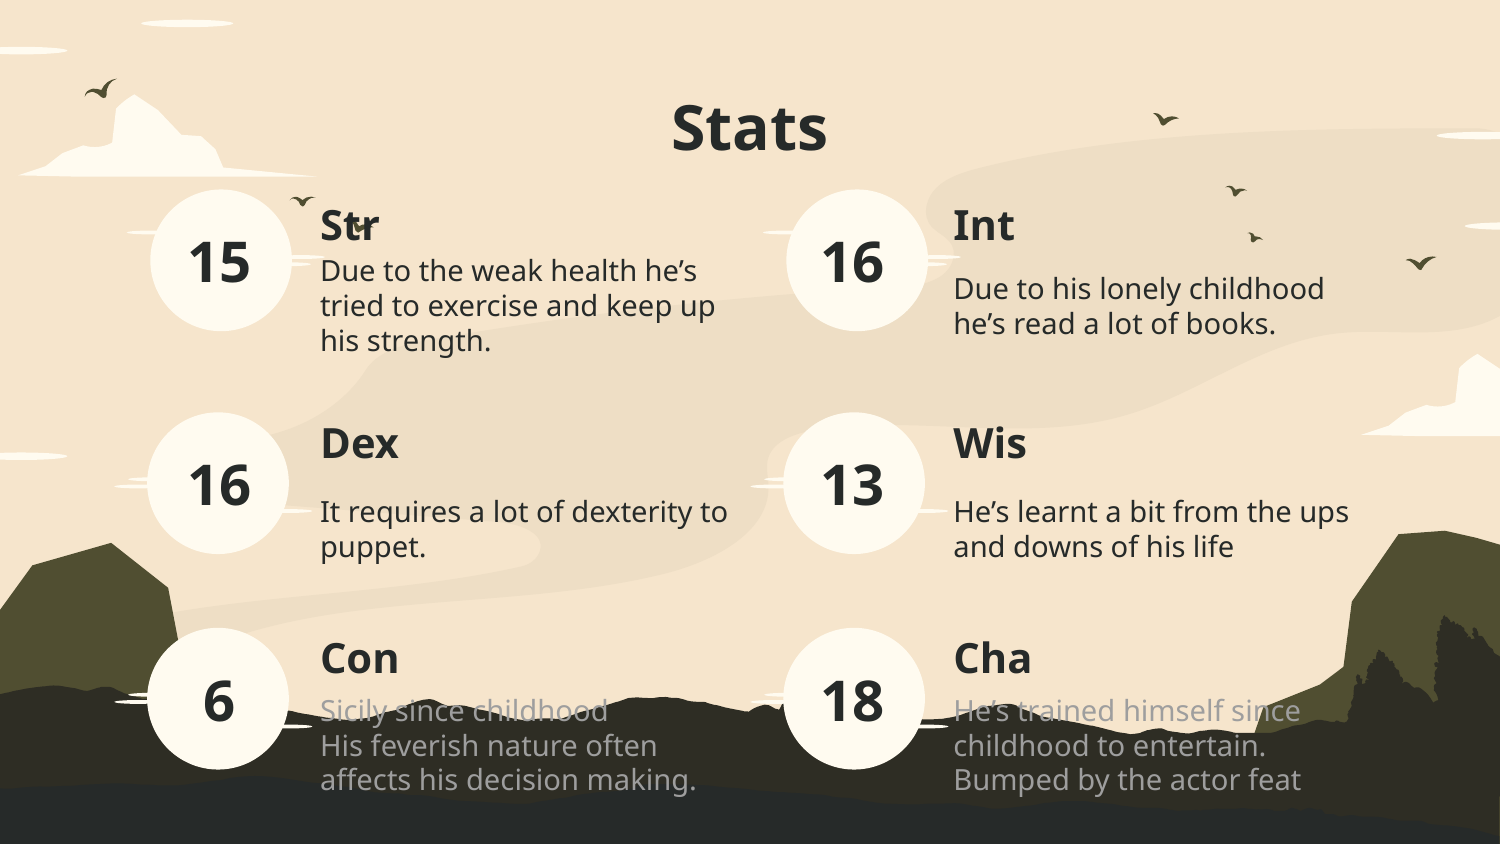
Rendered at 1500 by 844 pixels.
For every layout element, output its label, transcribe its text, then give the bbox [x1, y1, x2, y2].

title Cha [938, 618, 1386, 694]
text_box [126, 189, 326, 332]
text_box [749, 627, 949, 770]
title Str [305, 185, 753, 261]
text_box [113, 627, 313, 770]
subtitle Sicily since childhood His feverish nature often affects his decision making. [305, 694, 753, 794]
subtitle It requires a lot of dexterity to puppet. [305, 479, 753, 578]
subtitle He’s learnt a bit from the ups and downs of his life [938, 479, 1386, 578]
subtitle He’s trained himself since childhood to entertain. Bumped by the actor feat [938, 694, 1386, 794]
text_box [762, 189, 962, 332]
subtitle Due to the weak health he’s tried to exercise and keep up his strength. [305, 261, 753, 348]
title Stats [433, 72, 1067, 167]
title Dex [305, 403, 753, 479]
subtitle Due to his lonely childhood he’s read a lot of books. [938, 261, 1386, 348]
title Int [938, 185, 1386, 261]
title Con [305, 618, 753, 694]
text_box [113, 412, 313, 555]
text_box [749, 412, 949, 555]
title Wis [938, 403, 1386, 479]
